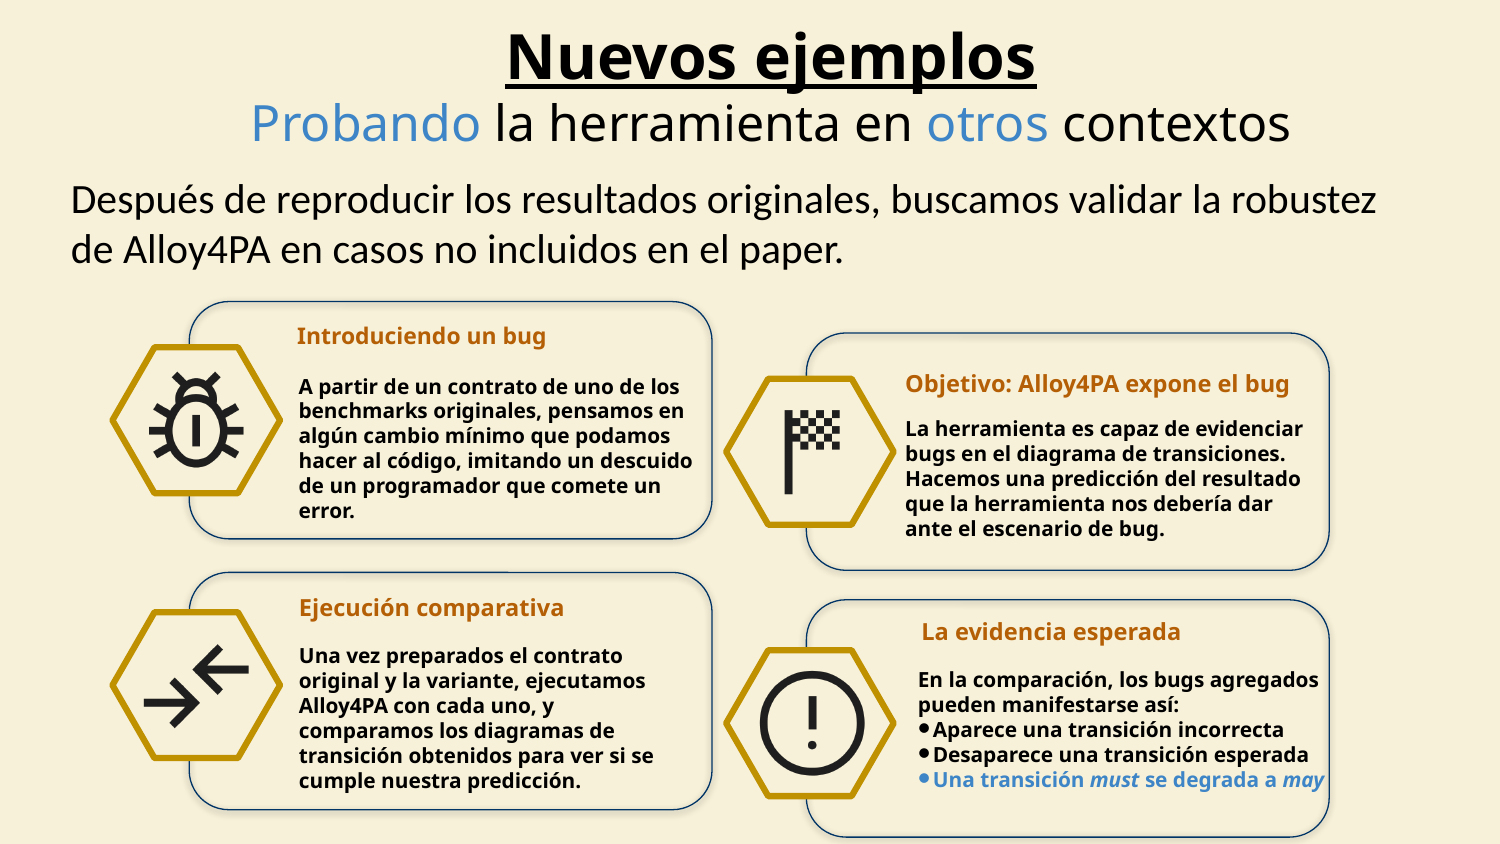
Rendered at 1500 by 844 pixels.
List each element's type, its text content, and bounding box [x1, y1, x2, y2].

text_box [726, 420, 744, 483]
text_box Una vez preparados el contrato original y la variante, ejecutamos Alloy4PA con cada uno, y comparamos los diagramas de transición obtenidos para ver si se cumple nuestra predicción. [286, 630, 691, 806]
text_box [149, 612, 243, 621]
text_box [881, 701, 894, 746]
text_box A partir de un contrato de uno de los benchmarks originales, pensamos en algún cambio mínimo que podamos hacer al código, imitando un descuido de un programador que comete un error. [287, 361, 712, 535]
picture [133, 622, 260, 749]
text_box [265, 394, 281, 447]
text_box [763, 650, 857, 659]
text_box Objetivo: Alloy4PA expone el bug [892, 356, 1314, 403]
text_box Introduciendo un bug [285, 309, 678, 360]
text_box La evidencia esperada [909, 604, 1313, 654]
text_box La herramienta es capaz de evidenciar bugs en el diagrama de transiciones. Hacemos una predicción del resultado que la herramienta nos debería dar ante el escenario de bug. [892, 403, 1327, 553]
text_box [112, 393, 128, 448]
text_box [806, 332, 1330, 544]
text_box [112, 658, 128, 713]
title Nuevos ejemplos Probando la herramienta en otros contextos [133, 9, 1409, 155]
text_box [806, 457, 1323, 571]
text_box Ejecución comparativa [286, 580, 691, 630]
text_box [881, 429, 894, 474]
text_box [265, 659, 281, 712]
picture [749, 660, 875, 786]
text_box Después de reproducir los resultados originales, buscamos validar la robustez de Alloy4PA en casos no incluidos en el paper. [55, 157, 1444, 291]
text_box [1313, 607, 1330, 654]
picture [749, 388, 875, 515]
text_box [763, 378, 857, 387]
text_box [189, 301, 713, 539]
text_box [189, 572, 713, 810]
text_box En la comparación, los bugs agregados pueden manifestarse así: Aparece una transición incorrecta Desaparece una transición esperada Una transición must se degrada a may [905, 654, 1340, 805]
text_box [149, 347, 243, 356]
picture [133, 357, 260, 483]
text_box [726, 692, 744, 755]
text_box [806, 599, 1329, 838]
